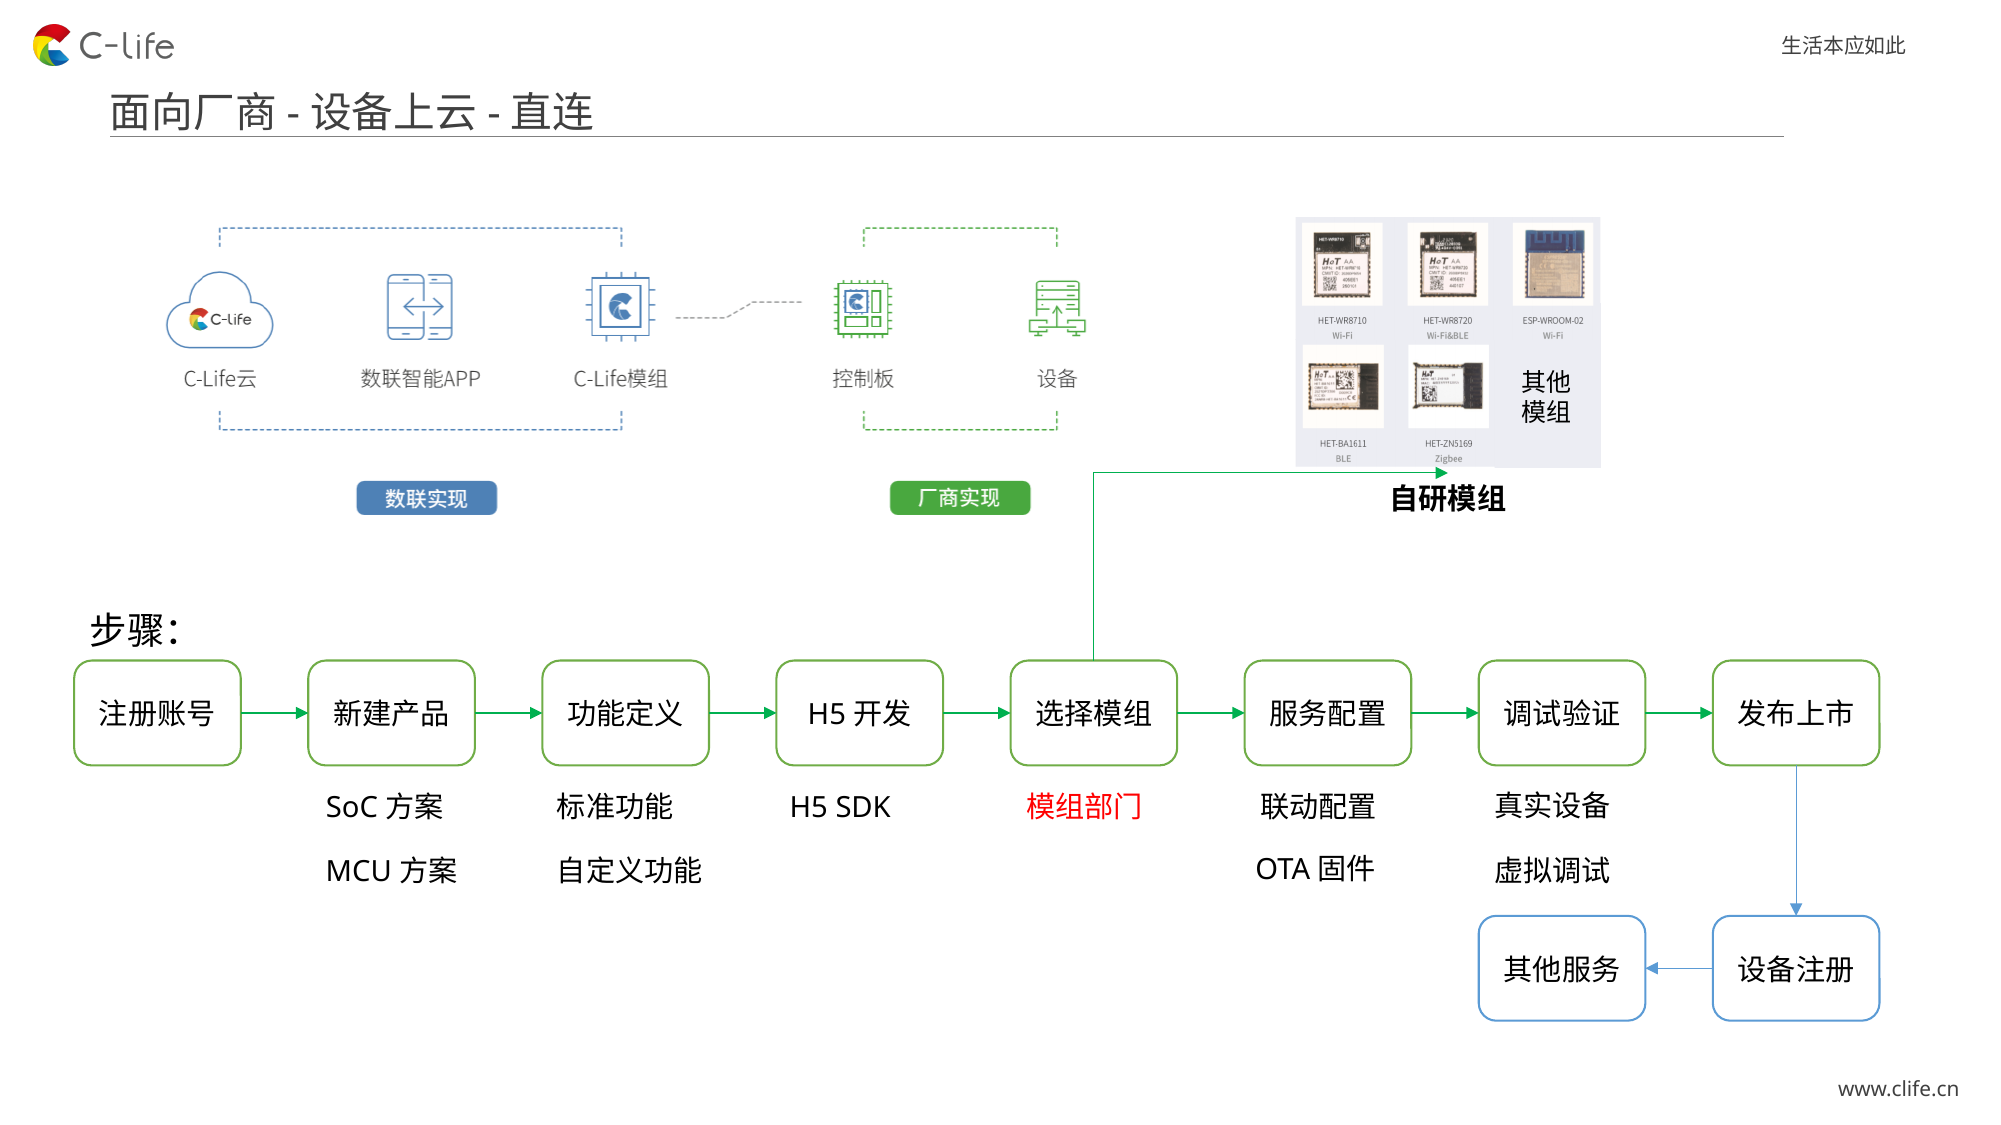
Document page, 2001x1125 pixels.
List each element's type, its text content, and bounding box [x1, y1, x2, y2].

text_box 面向厂商-设备上云-直连 [94, 56, 1164, 165]
text_box 选择模组 [1009, 659, 1179, 767]
text_box 发布上市 [1711, 659, 1881, 767]
text_box 真实设备 [1479, 780, 1627, 830]
text_box H5开发 [775, 659, 945, 767]
text_box 新建产品 [307, 659, 476, 767]
text_box MCU方案 [310, 844, 473, 895]
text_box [1177, 389, 1365, 744]
text_box 步骤： [75, 599, 218, 660]
text_box 标准功能 [542, 780, 689, 831]
text_box 服务配置 [1243, 659, 1413, 767]
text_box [1295, 217, 1601, 468]
text_box 自定义功能 [542, 844, 719, 895]
text_box 其他服务 [1477, 914, 1647, 1022]
text_box OTA固件 [1240, 842, 1391, 893]
picture [142, 200, 1116, 531]
text_box 模组部门 [1011, 780, 1158, 831]
text_box SoC方案 [311, 780, 459, 831]
text_box 设备注册 [1711, 914, 1881, 1022]
text_box 调试验证 [1477, 659, 1647, 767]
text_box 联动配置 [1245, 780, 1393, 831]
picture [33, 24, 174, 66]
text_box 虚拟调试 [1479, 844, 1627, 895]
text_box 功能定义 [541, 659, 711, 767]
text_box 注册账号 [73, 659, 242, 767]
text_box 自研模组 [1374, 472, 1522, 523]
text_box H5 SDK [774, 780, 906, 831]
